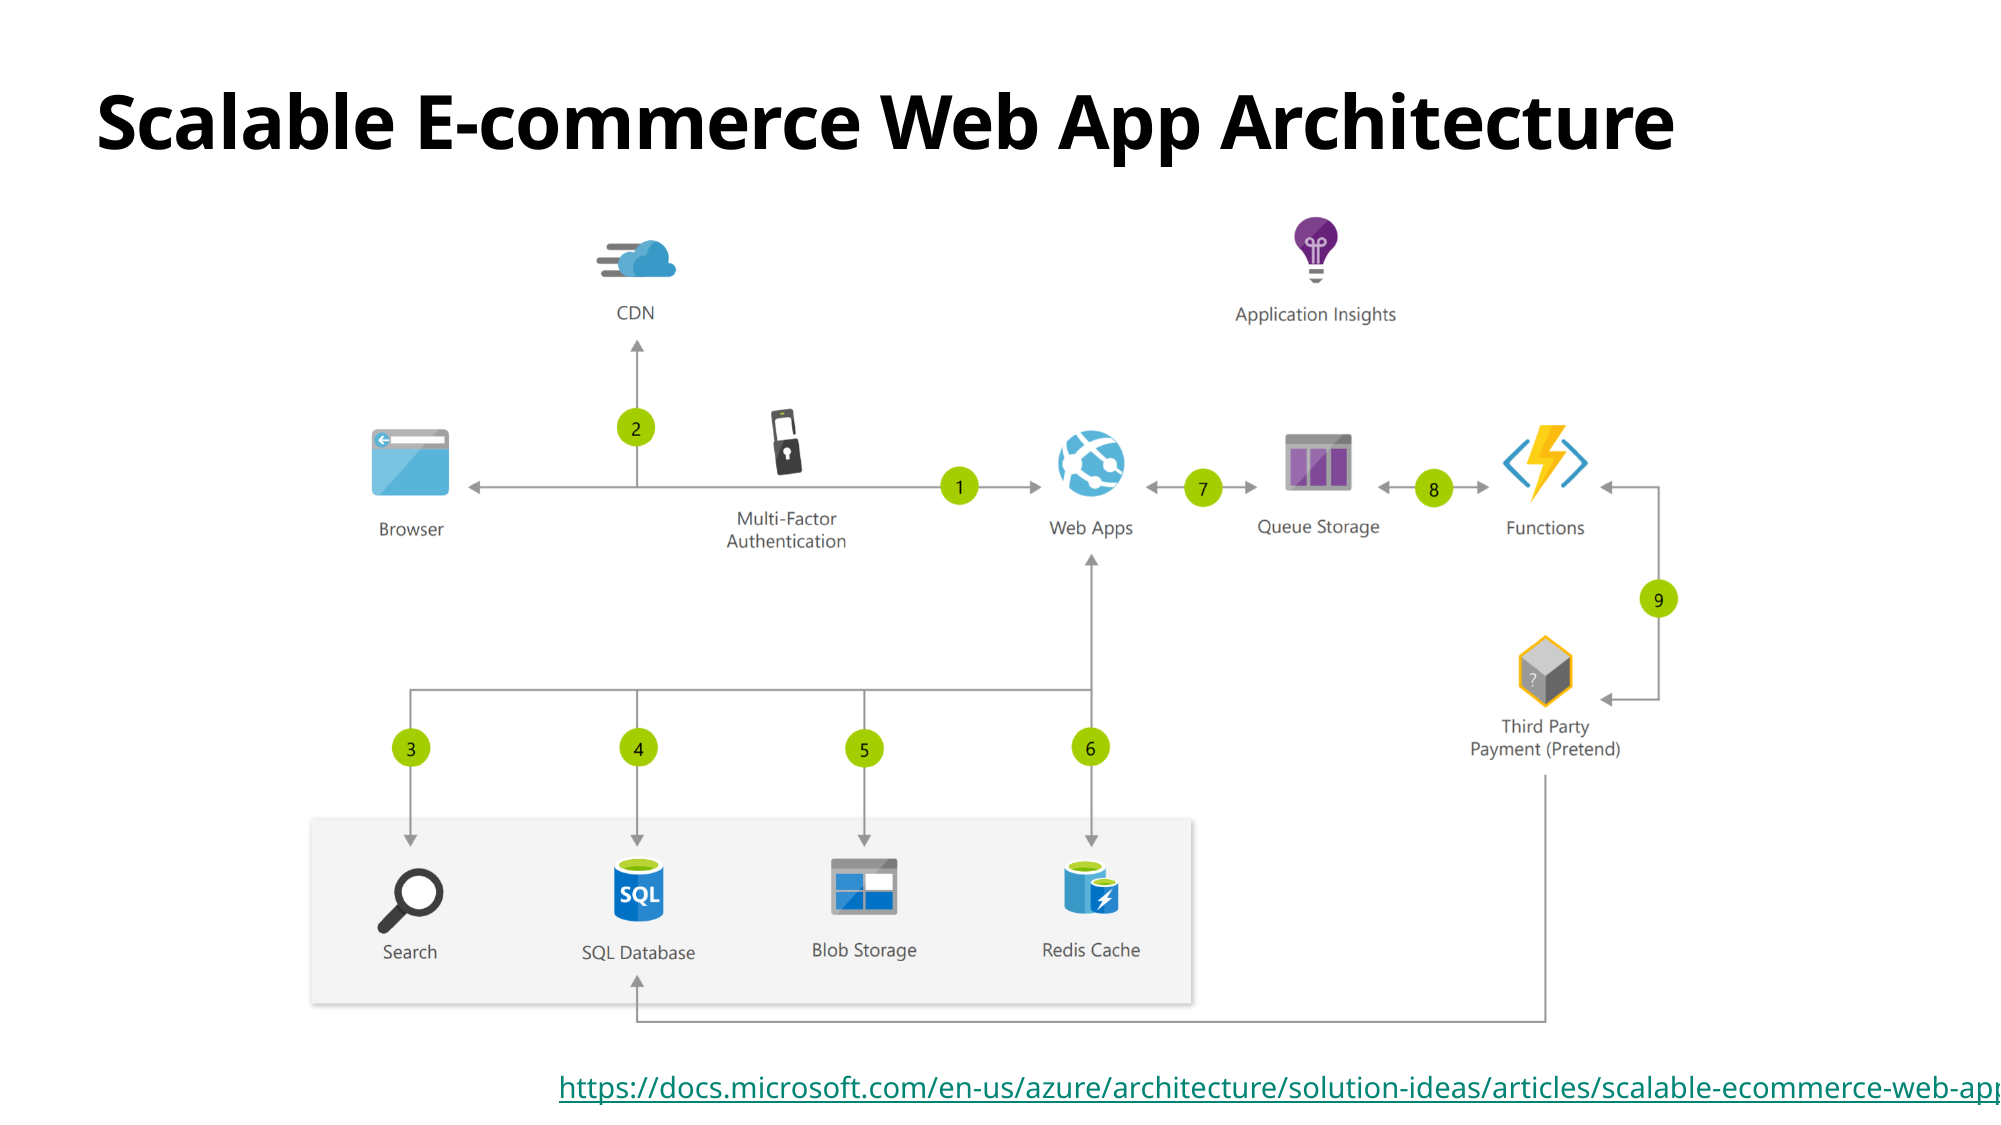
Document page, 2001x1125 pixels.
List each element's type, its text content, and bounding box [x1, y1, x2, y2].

text_box https://docs.microsoft.com/en-us/azure/architecture/solution-ideas/articles/scalable-ecommerce-web-app [558, 1069, 2000, 1110]
title Scalable E-commerce Web App Architecture [96, 75, 1904, 166]
picture [306, 199, 1694, 1051]
